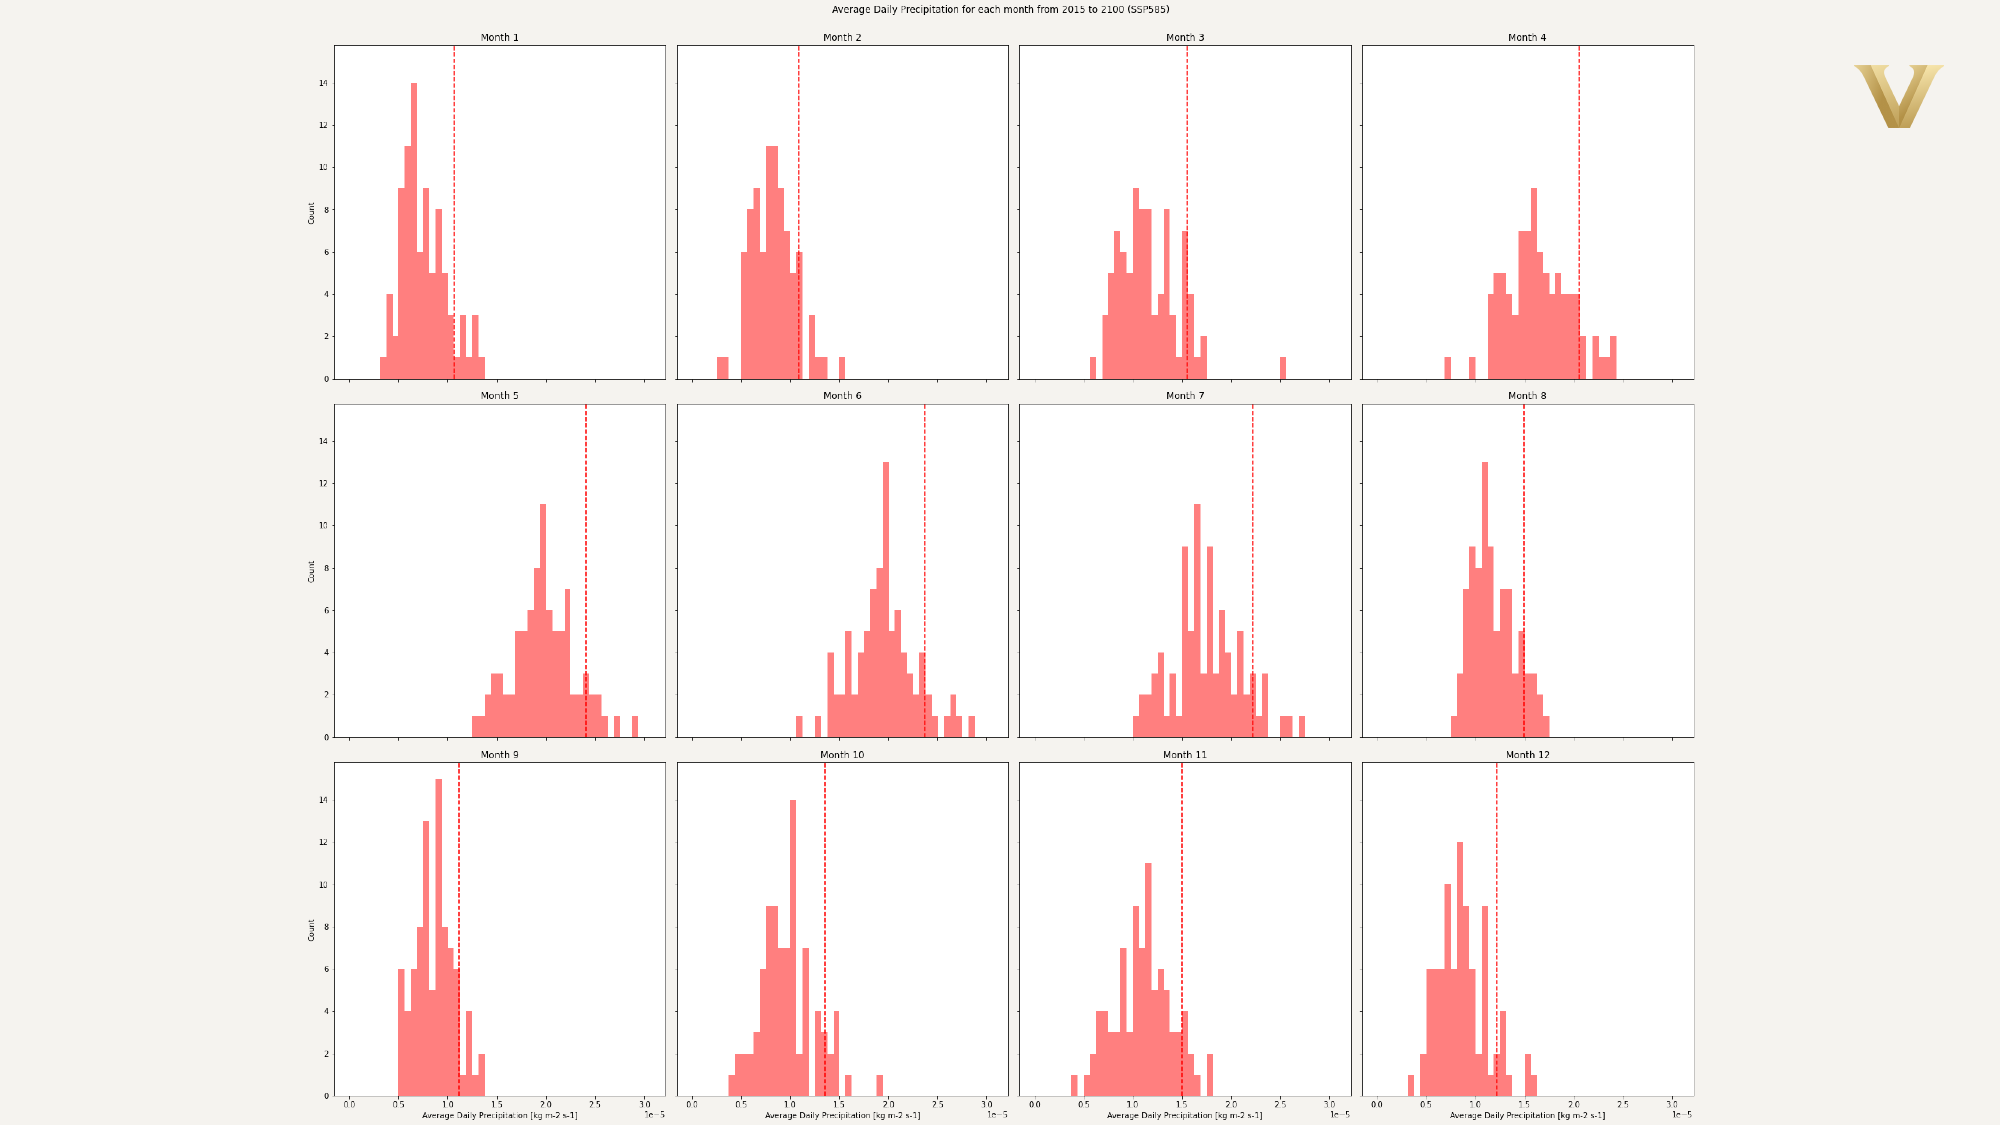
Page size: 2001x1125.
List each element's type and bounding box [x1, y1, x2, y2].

picture [302, 0, 1698, 1125]
picture [1854, 65, 1944, 128]
